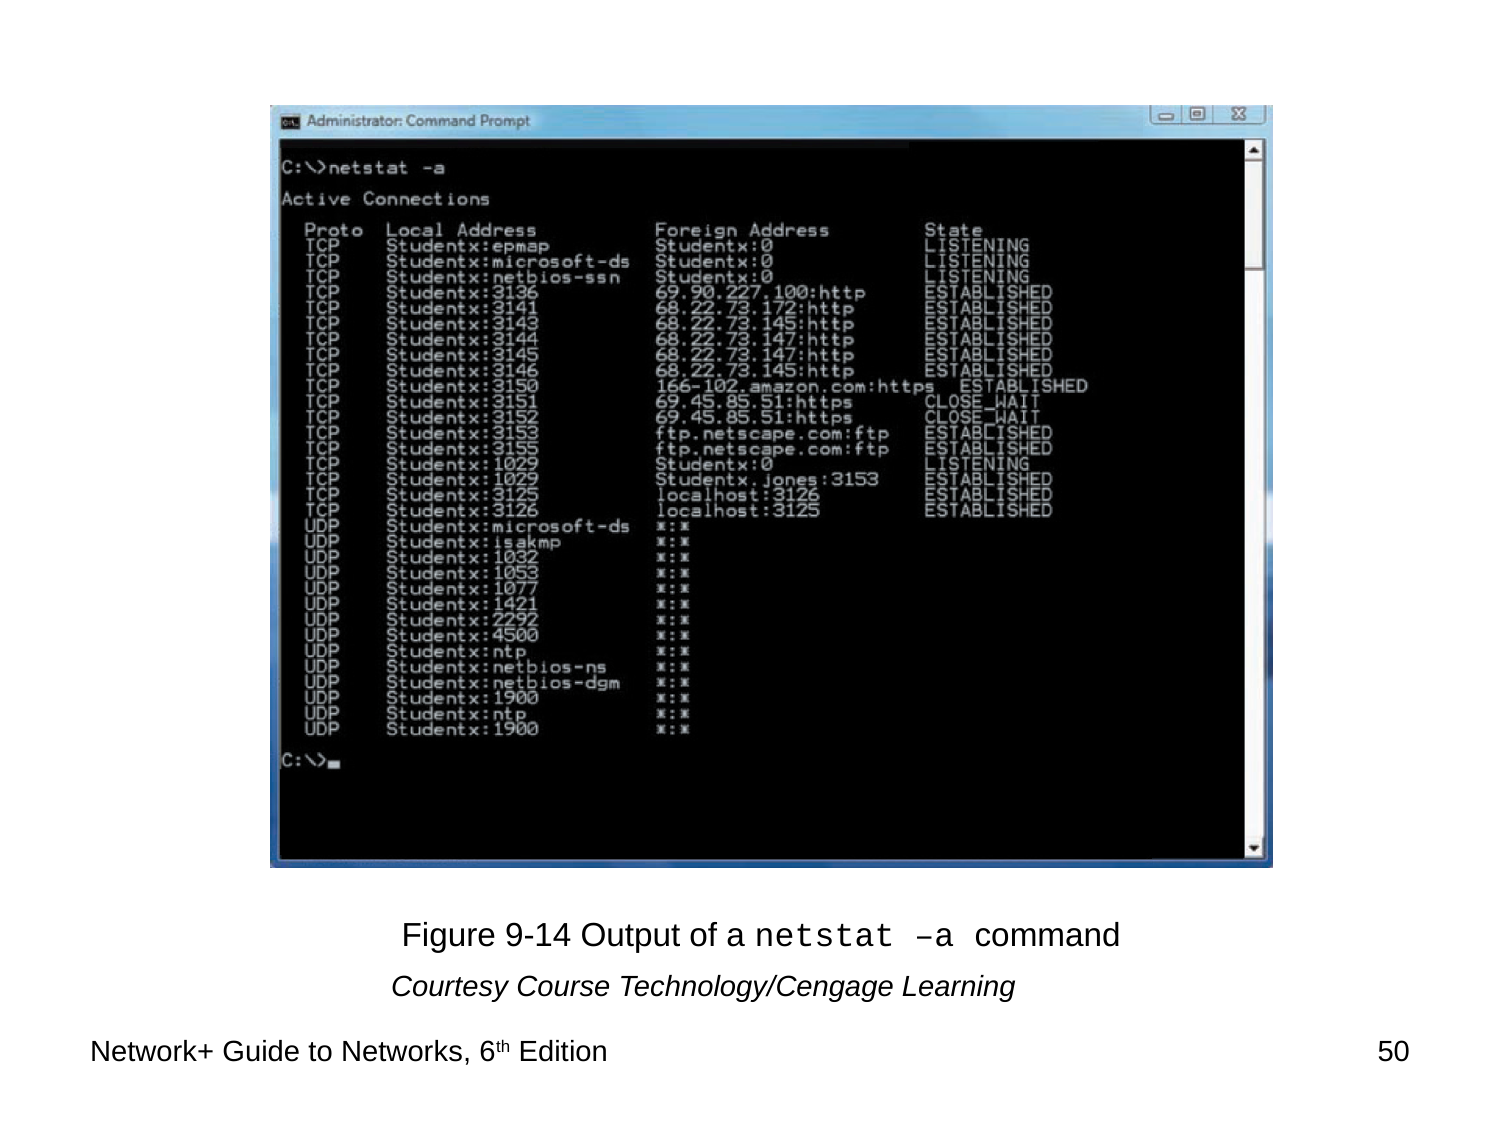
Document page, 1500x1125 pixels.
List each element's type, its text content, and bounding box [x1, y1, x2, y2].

text_box Courtesy Course Technology/Cengage Learning [376, 959, 1032, 1010]
slide_number 50 [1074, 1024, 1426, 1103]
picture [261, 99, 1277, 876]
text_box Figure 9-14 Output of a netstat –a command [386, 905, 1136, 961]
footer Network+ Guide to Networks, 6th Edition [74, 1024, 988, 1103]
